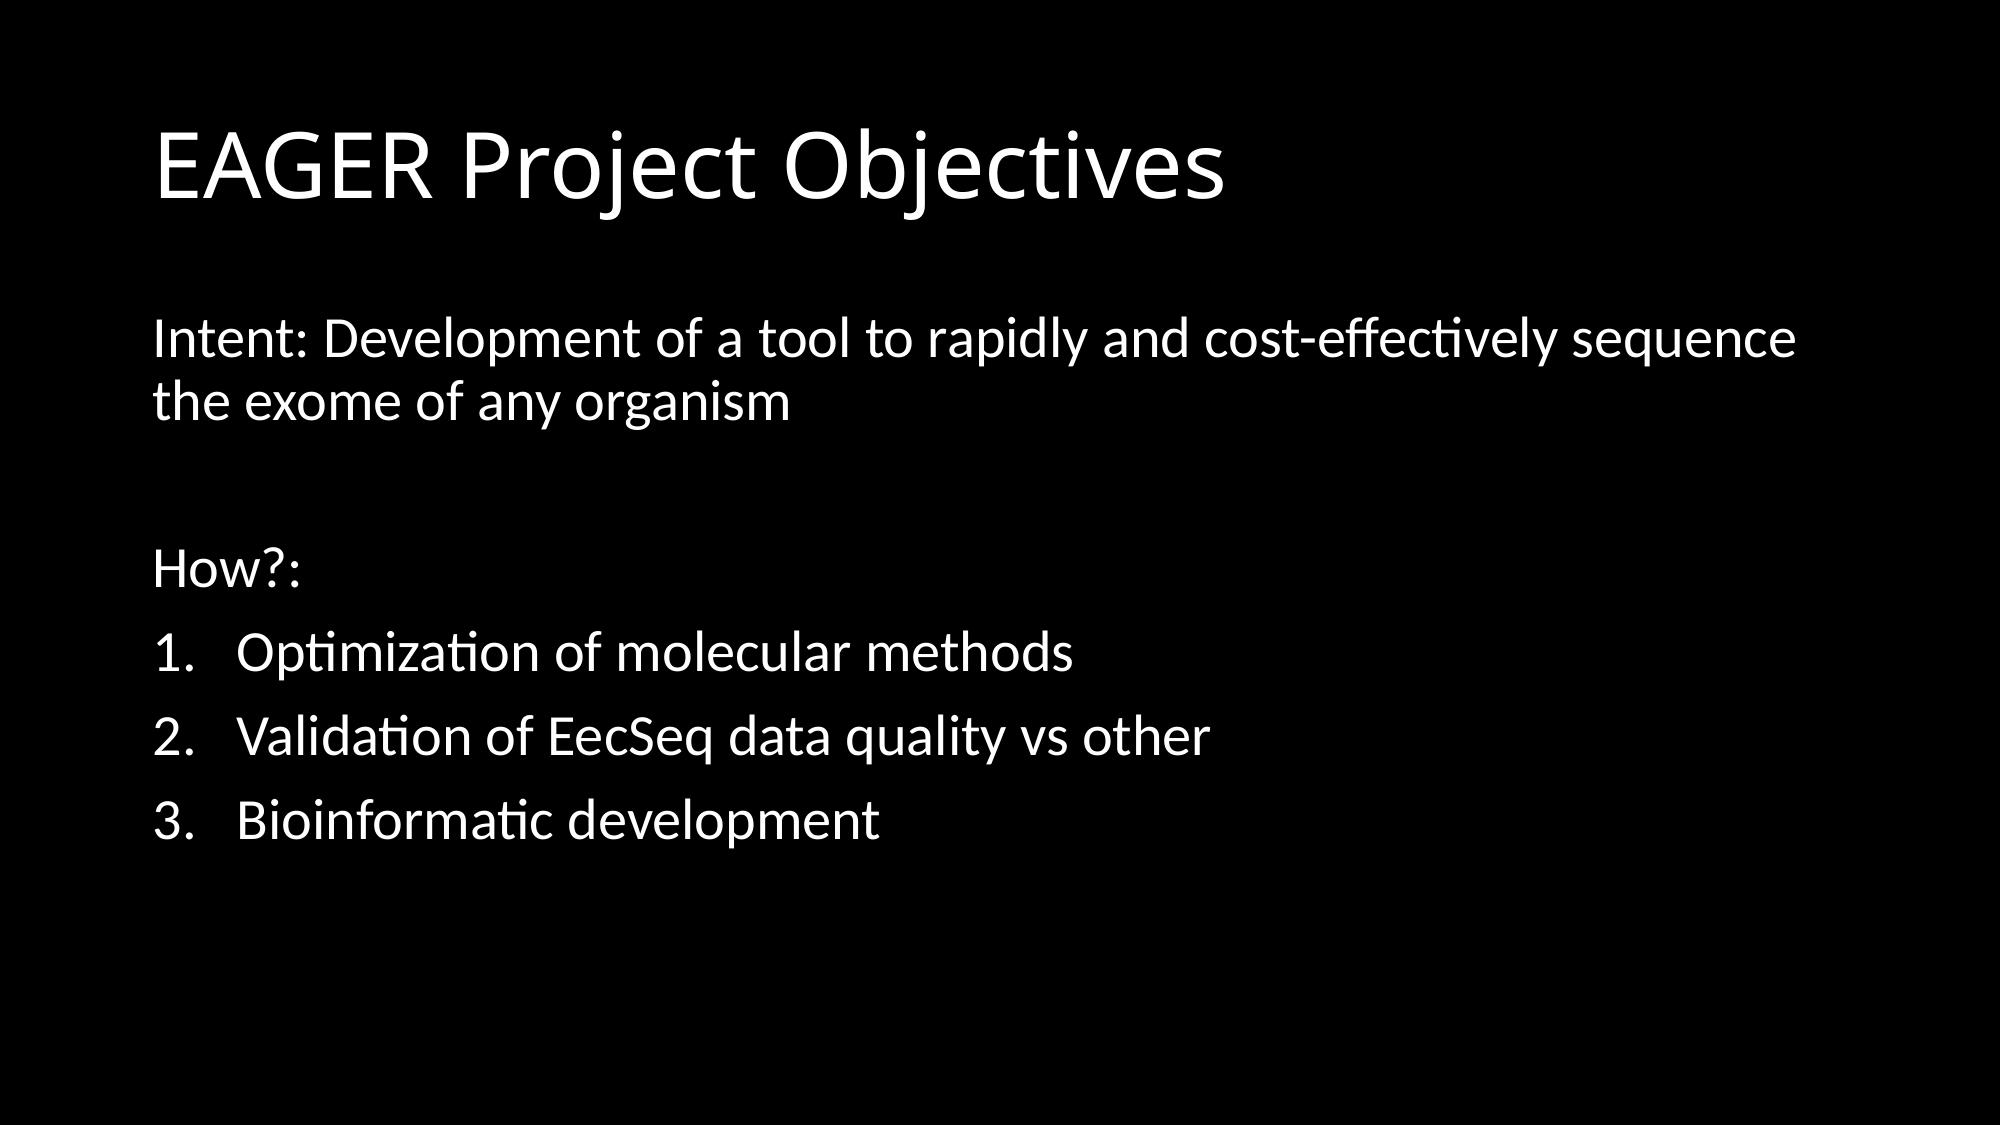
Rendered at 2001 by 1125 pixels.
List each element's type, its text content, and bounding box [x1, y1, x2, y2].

title EAGER Project Objectives [137, 59, 1863, 278]
list Intent: Development of a tool to rapidly and cost-effectively sequence the exome of any organism How?: Optimization of molecular methods Validation of EecSeq data quality vs other Bioinformatic development [137, 299, 1863, 1014]
